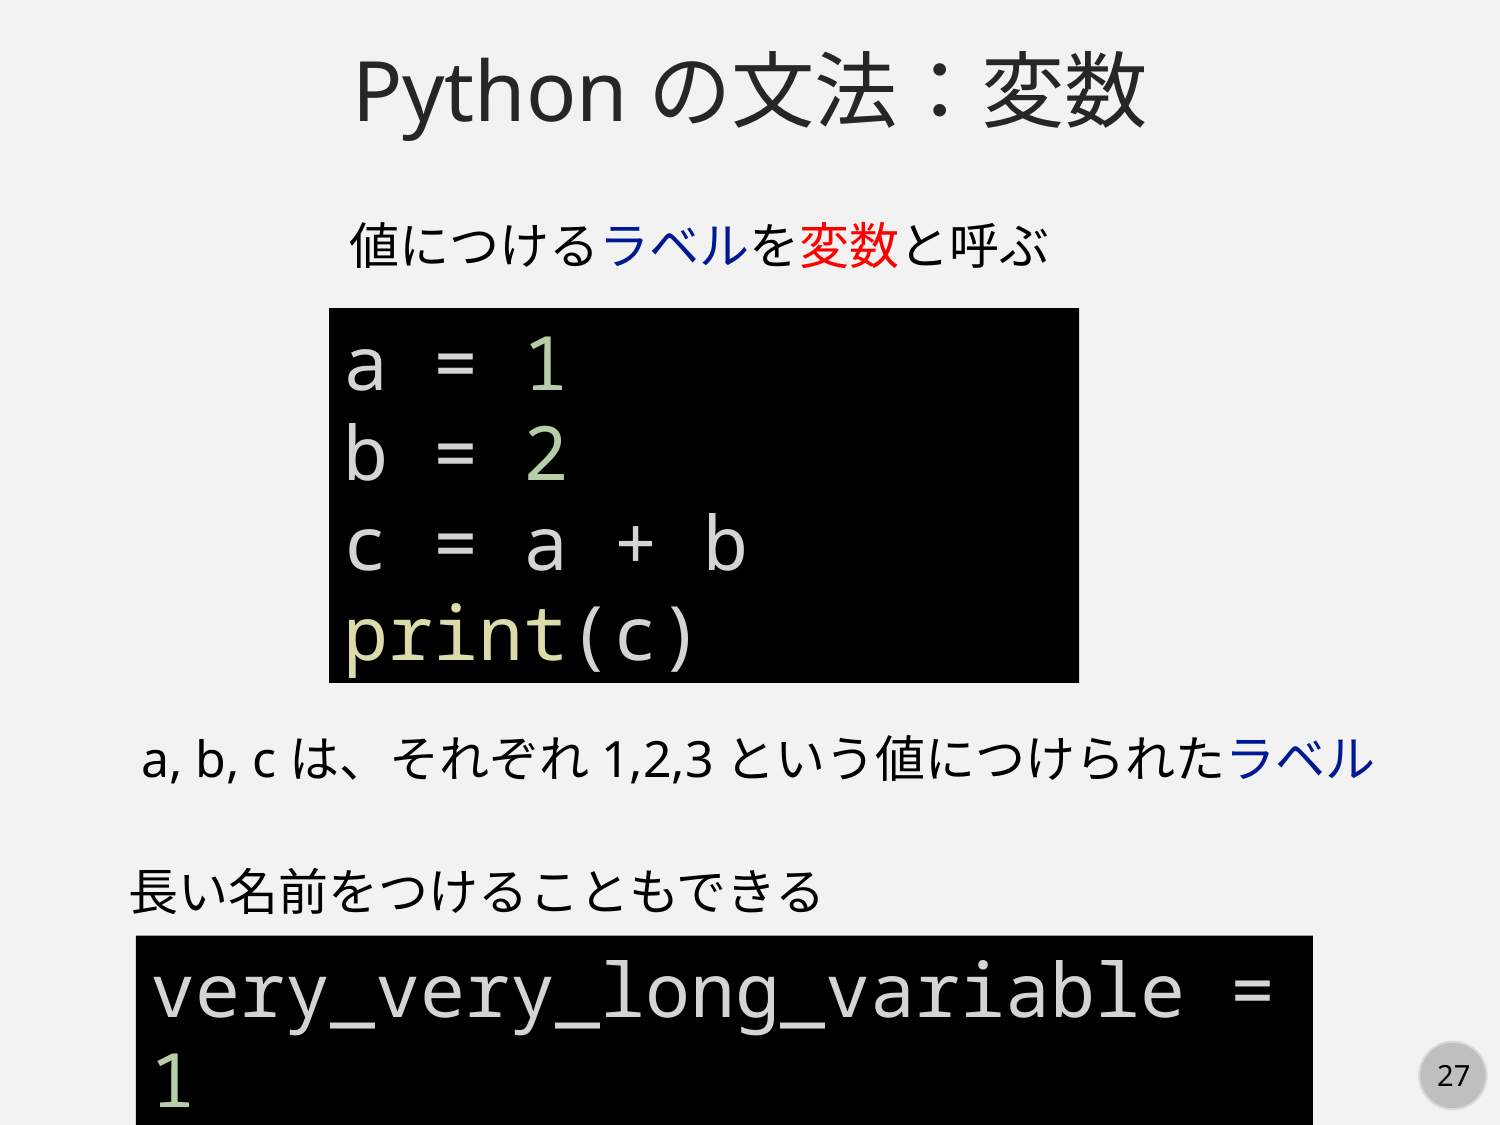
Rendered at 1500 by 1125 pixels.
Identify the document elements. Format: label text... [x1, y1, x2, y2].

text_box 長い名前をつけることもできる [114, 853, 841, 928]
text_box very_very_long_variable = 1 [135, 935, 1313, 1125]
text_box a, b, cは、それぞれ1,2,3という値につけられたラベル [126, 720, 1391, 796]
text_box 値につけるラベルを変数と呼ぶ [334, 207, 1065, 283]
text_box a = 1 b = 2 c = a + b print(c) [329, 308, 1080, 683]
list Pythonの文法：変数 [0, 31, 1500, 155]
